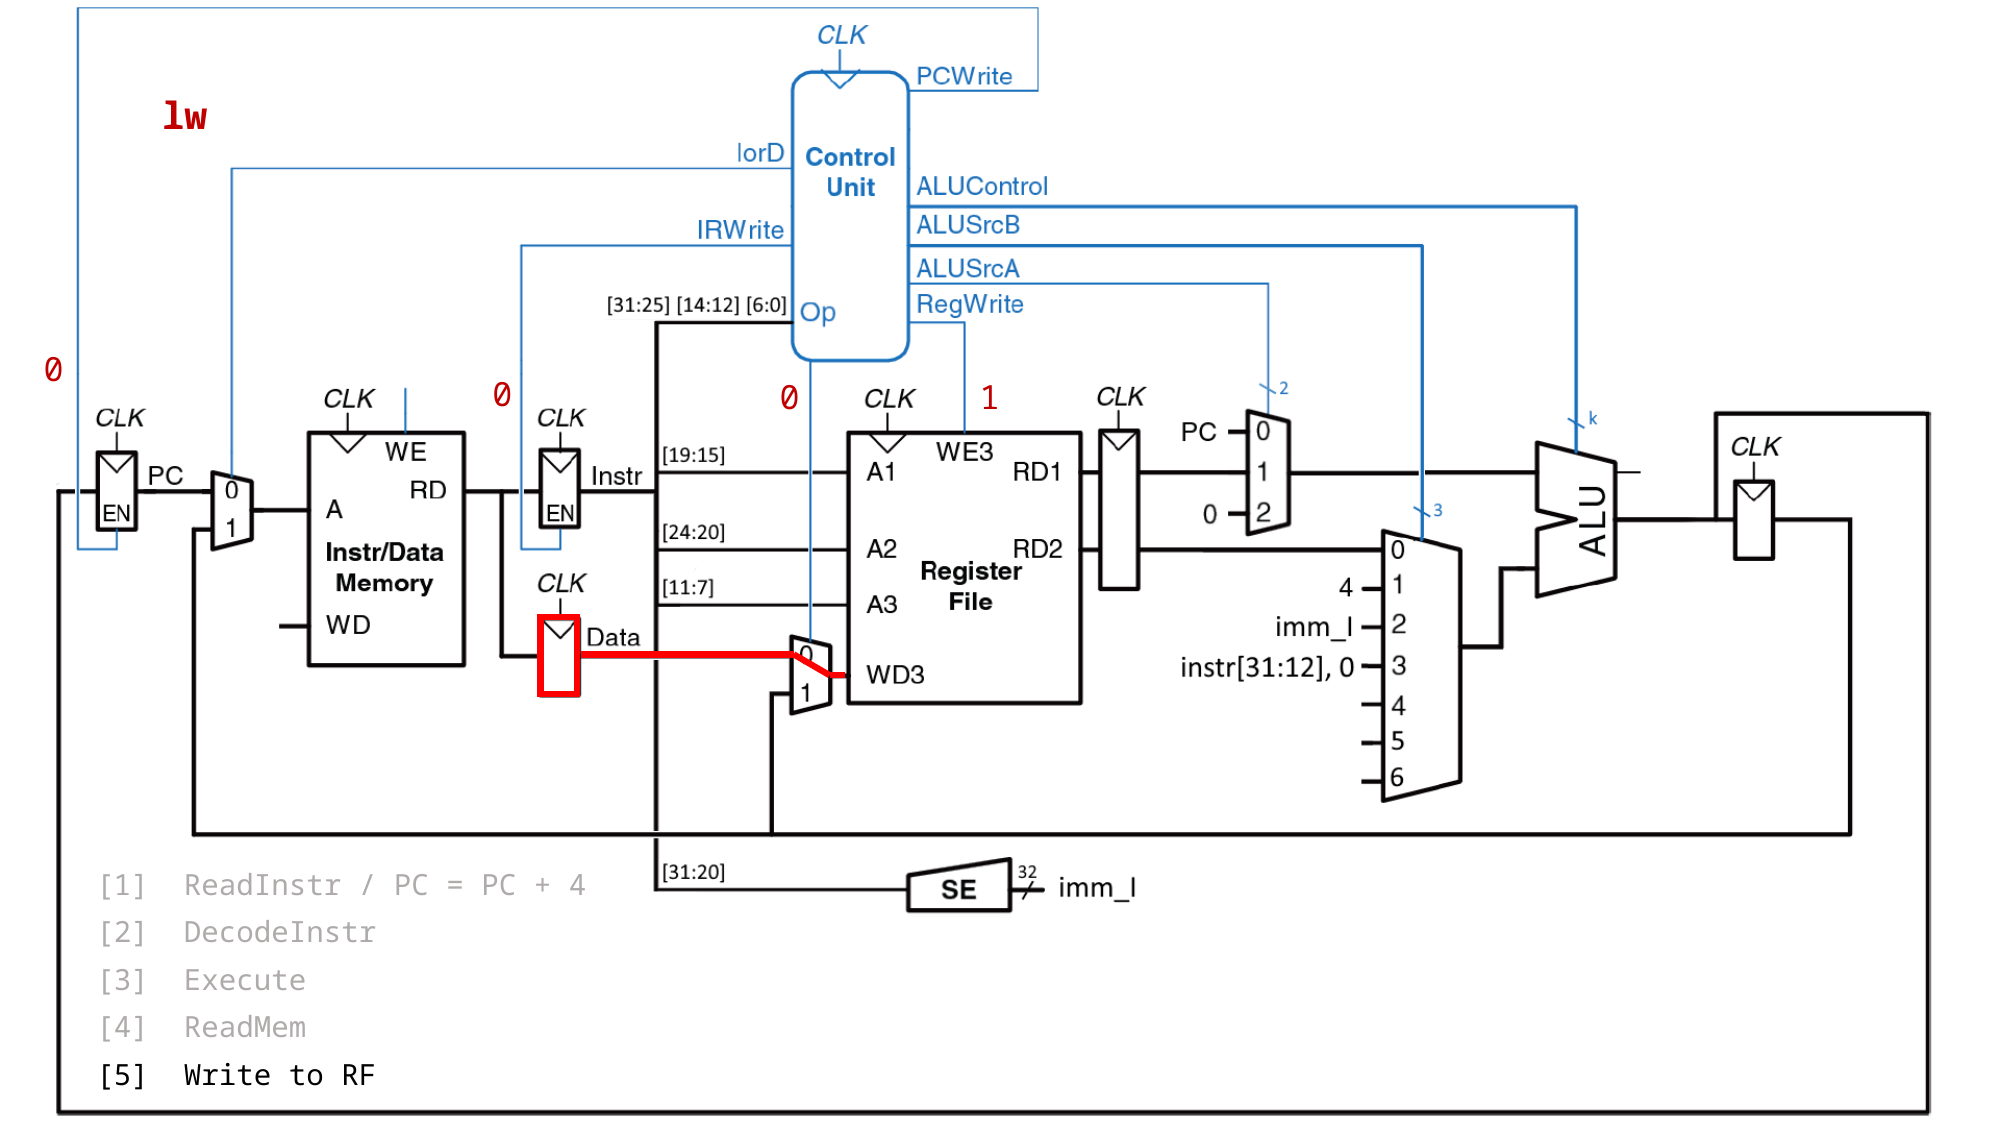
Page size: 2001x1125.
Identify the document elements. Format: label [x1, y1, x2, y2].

text_box [580, 368, 846, 676]
picture [0, 0, 2000, 1125]
